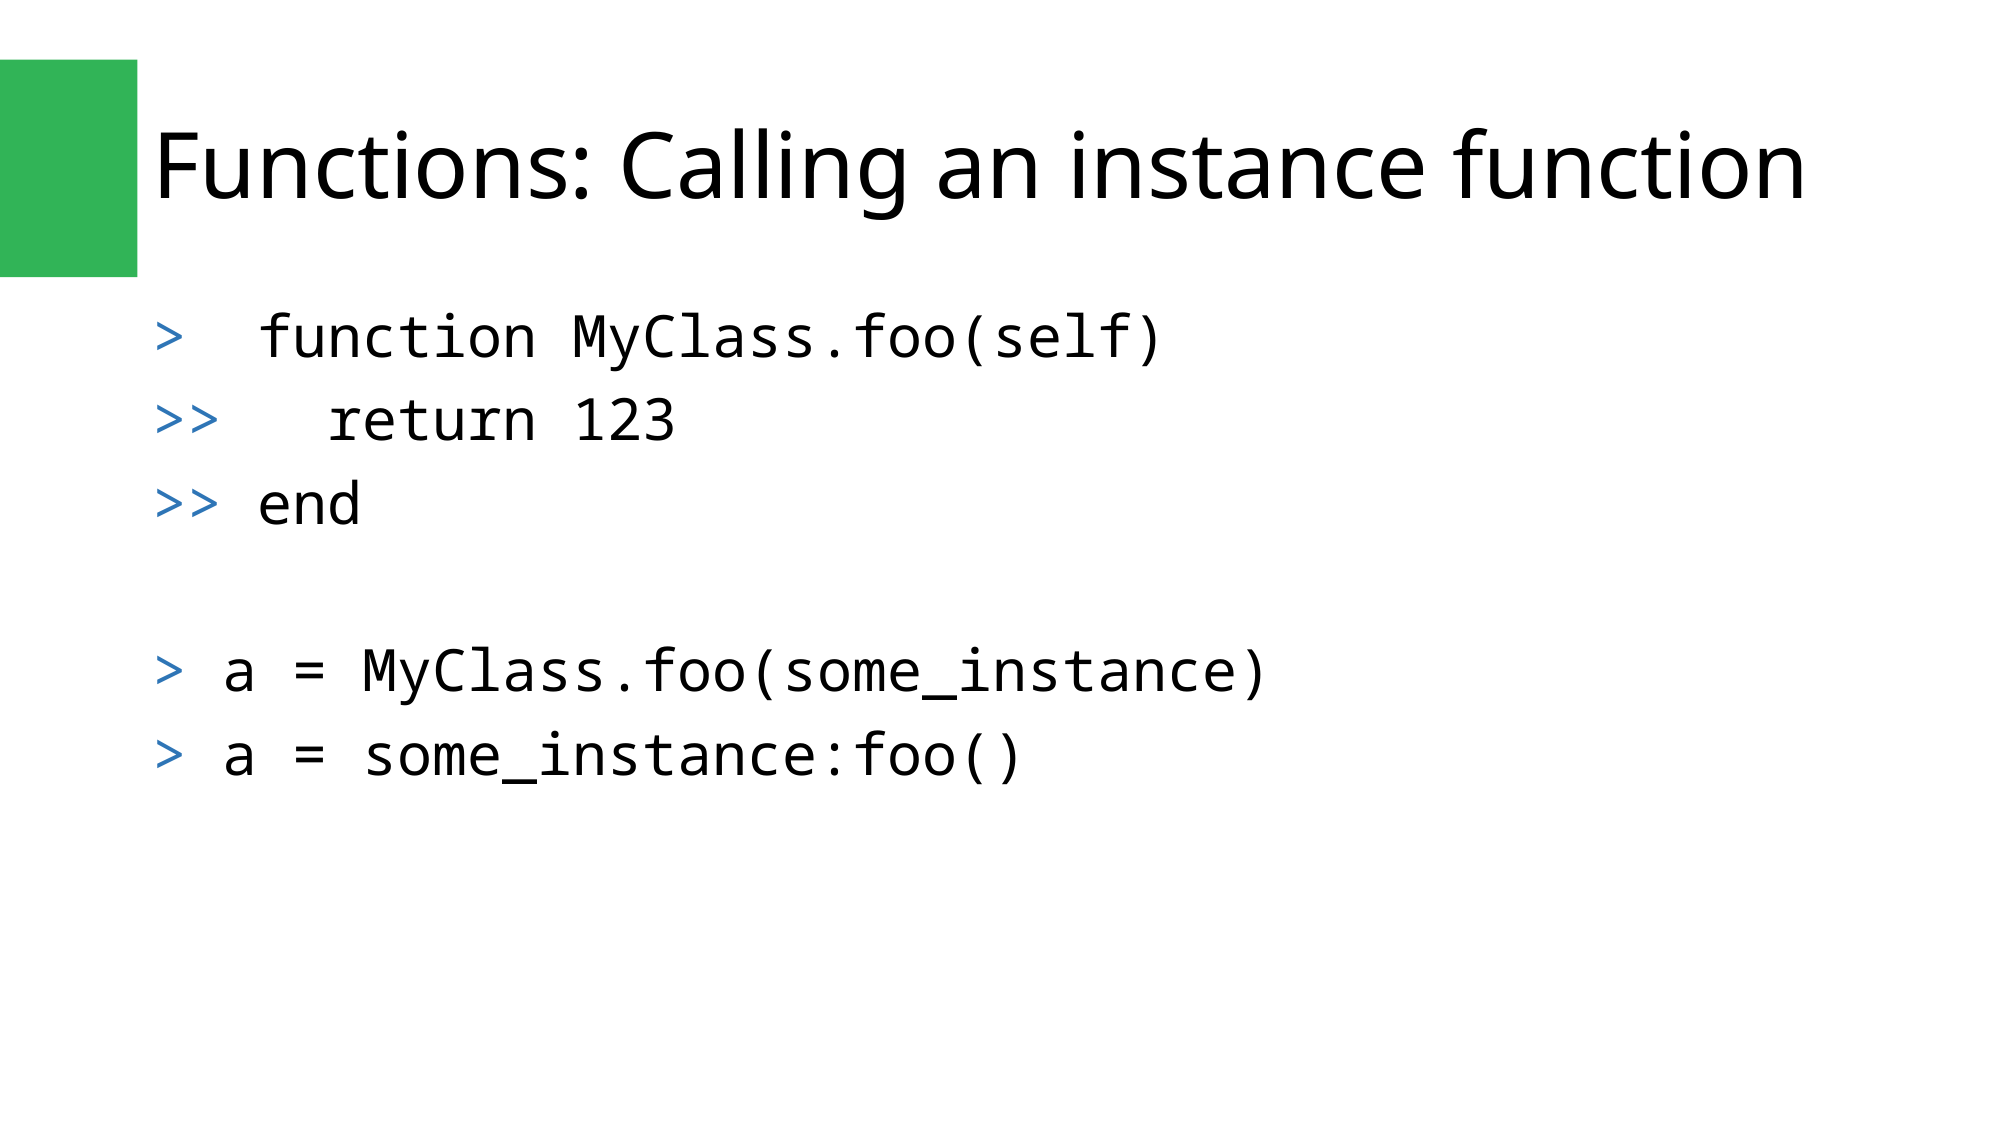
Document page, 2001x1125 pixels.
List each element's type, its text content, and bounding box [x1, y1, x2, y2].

list > function MyClass.foo(self) >> return 123 >> end > a = MyClass.foo(some_instance) > a = some_instance:foo() [137, 299, 1863, 1014]
title Functions: Calling an instance function [137, 59, 1863, 278]
